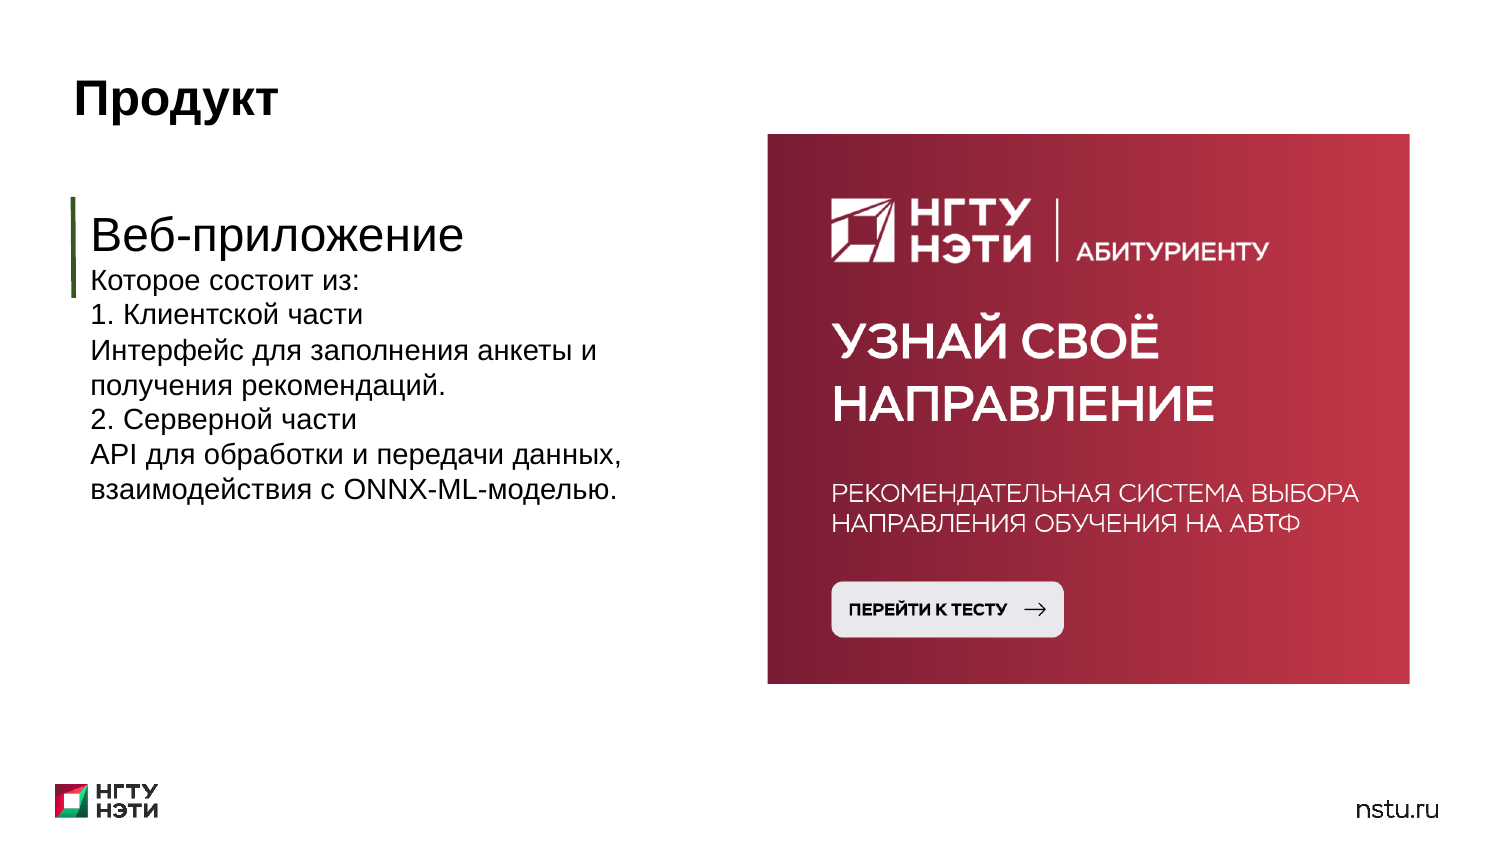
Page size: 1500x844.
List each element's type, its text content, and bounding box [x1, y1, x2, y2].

text_box Продукт [73, 58, 1410, 134]
picture [767, 134, 1410, 684]
picture [1357, 800, 1438, 818]
picture [55, 784, 158, 818]
text_box Веб-приложение Которое состоит из: Клиентской части Интерфейс для заполнения анкеты и получения рекомендаций. 2. Серверной части API для обработки и передачи данных, взаимодействия с ONNX-ML-моделью. [90, 138, 718, 513]
